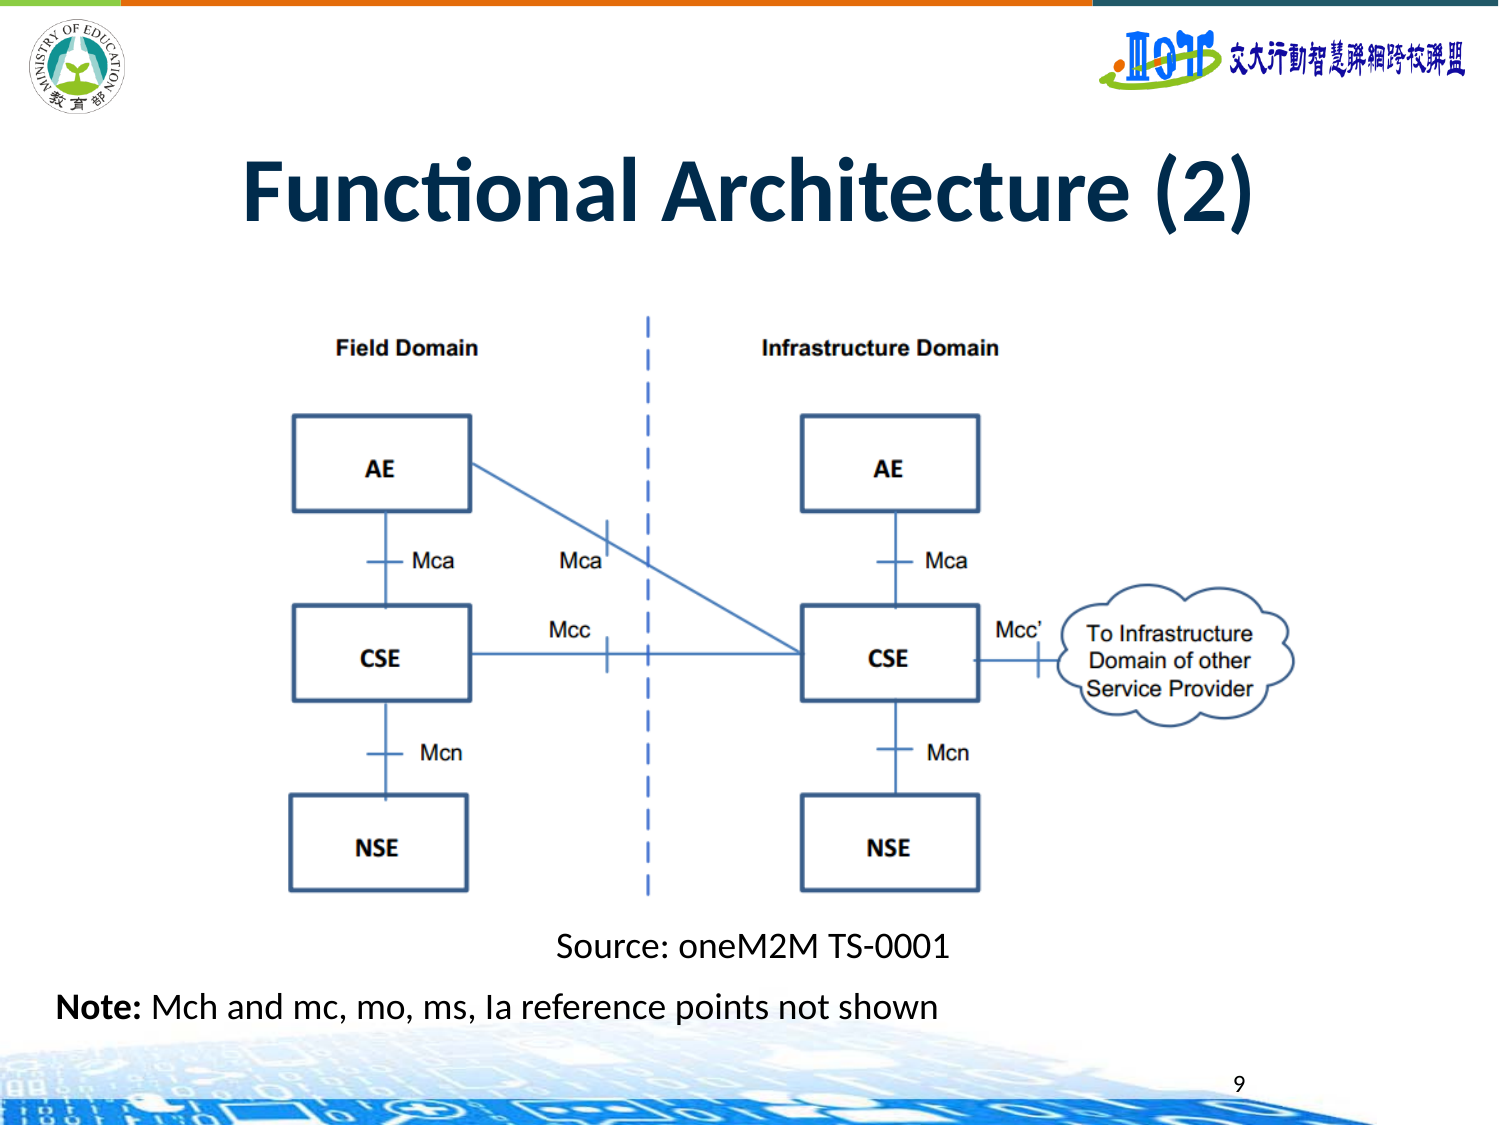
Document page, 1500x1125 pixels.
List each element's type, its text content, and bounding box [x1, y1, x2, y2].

text_box Note: Mch and mc, mo, ms, Ia reference points not shown [40, 974, 1038, 1035]
slide_number 9 [1218, 1059, 1380, 1120]
title Functional Architecture (2) [75, 101, 1425, 268]
picture [1099, 30, 1465, 90]
picture [29, 19, 125, 114]
text_box Source: oneM2M TS-0001 [541, 936, 966, 974]
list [250, 302, 1320, 927]
picture [0, 987, 1377, 1125]
